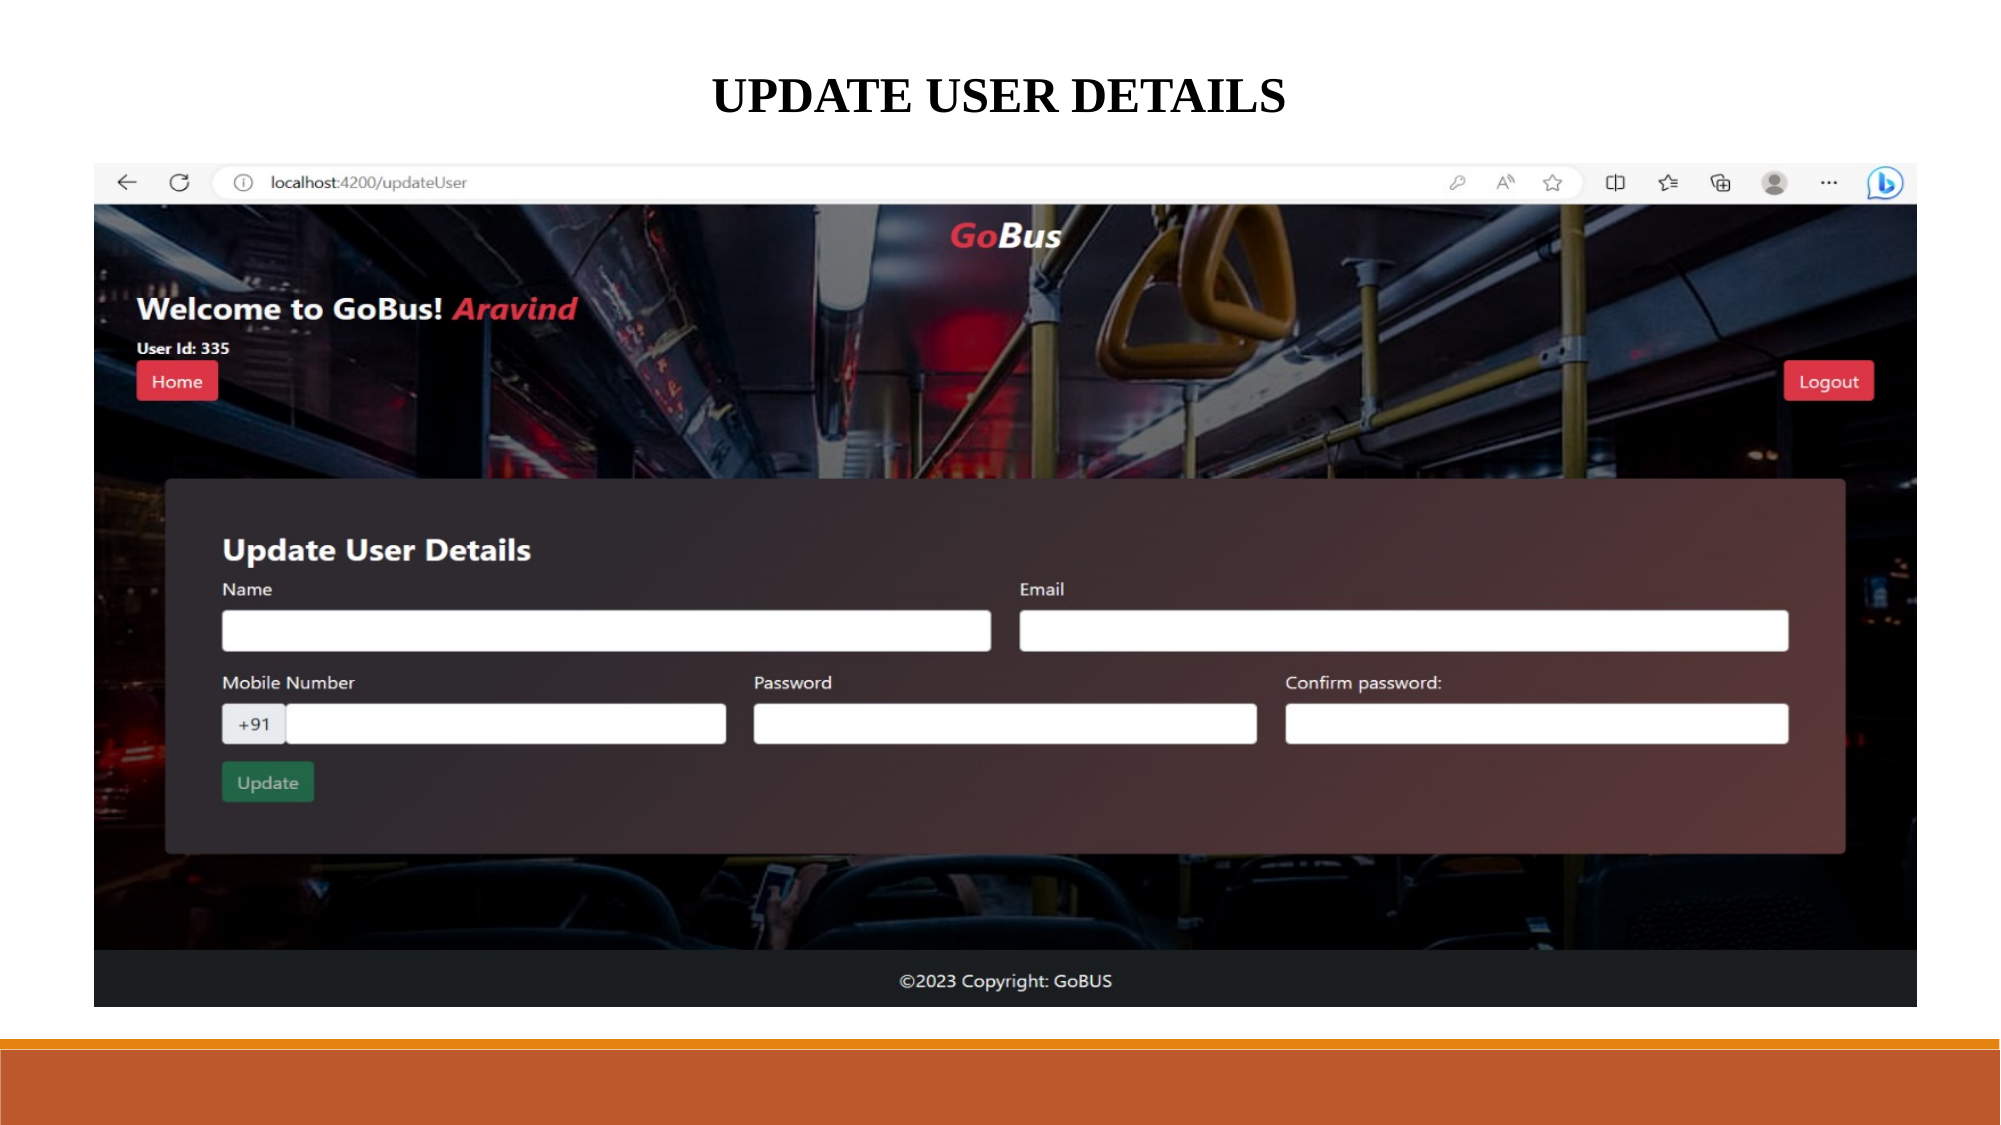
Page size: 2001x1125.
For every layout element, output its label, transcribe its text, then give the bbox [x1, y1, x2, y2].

picture [94, 162, 1917, 1007]
text_box UPDATE USER DETAILS [311, 55, 1687, 130]
